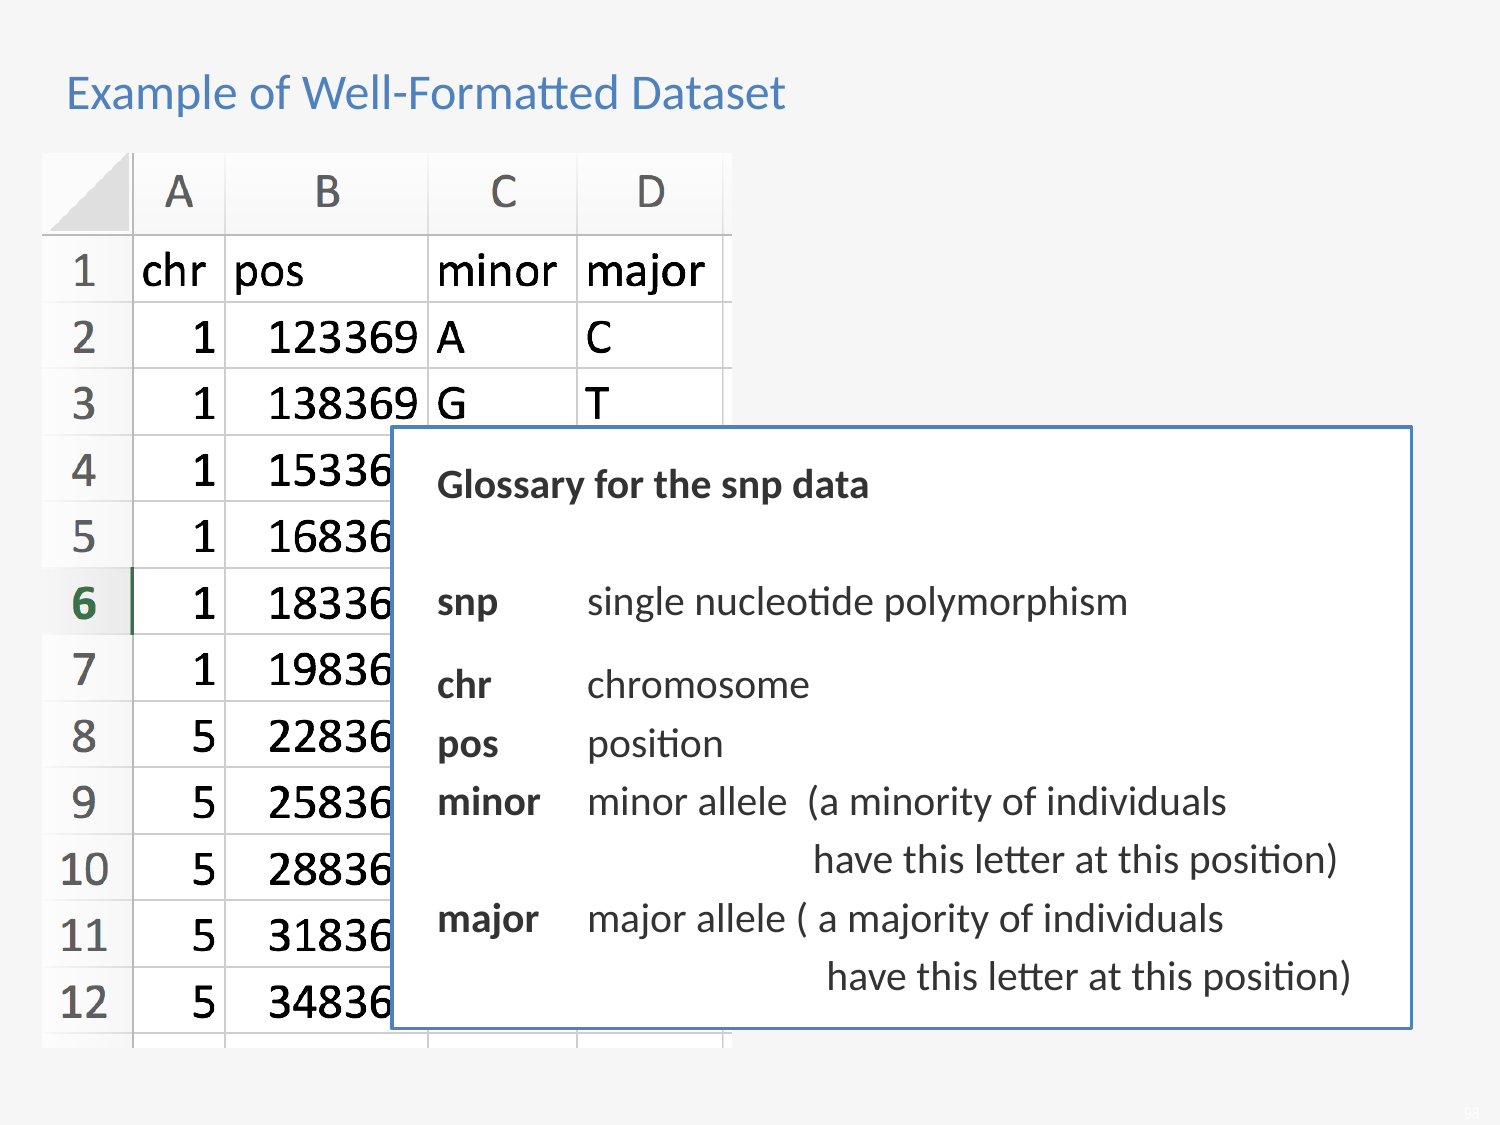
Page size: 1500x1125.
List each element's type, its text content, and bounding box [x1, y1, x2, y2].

text_box Glossary for the snp data snp single nucleotide polymorphism chr chromosome pos position minor minor allele (a minority of individuals have this letter at this position) major major allele ( a majority of individuals have this letter at this position) [737, 426, 1412, 1029]
title Example of Well-Formatted Dataset [42, 65, 1412, 121]
picture [42, 153, 733, 1049]
